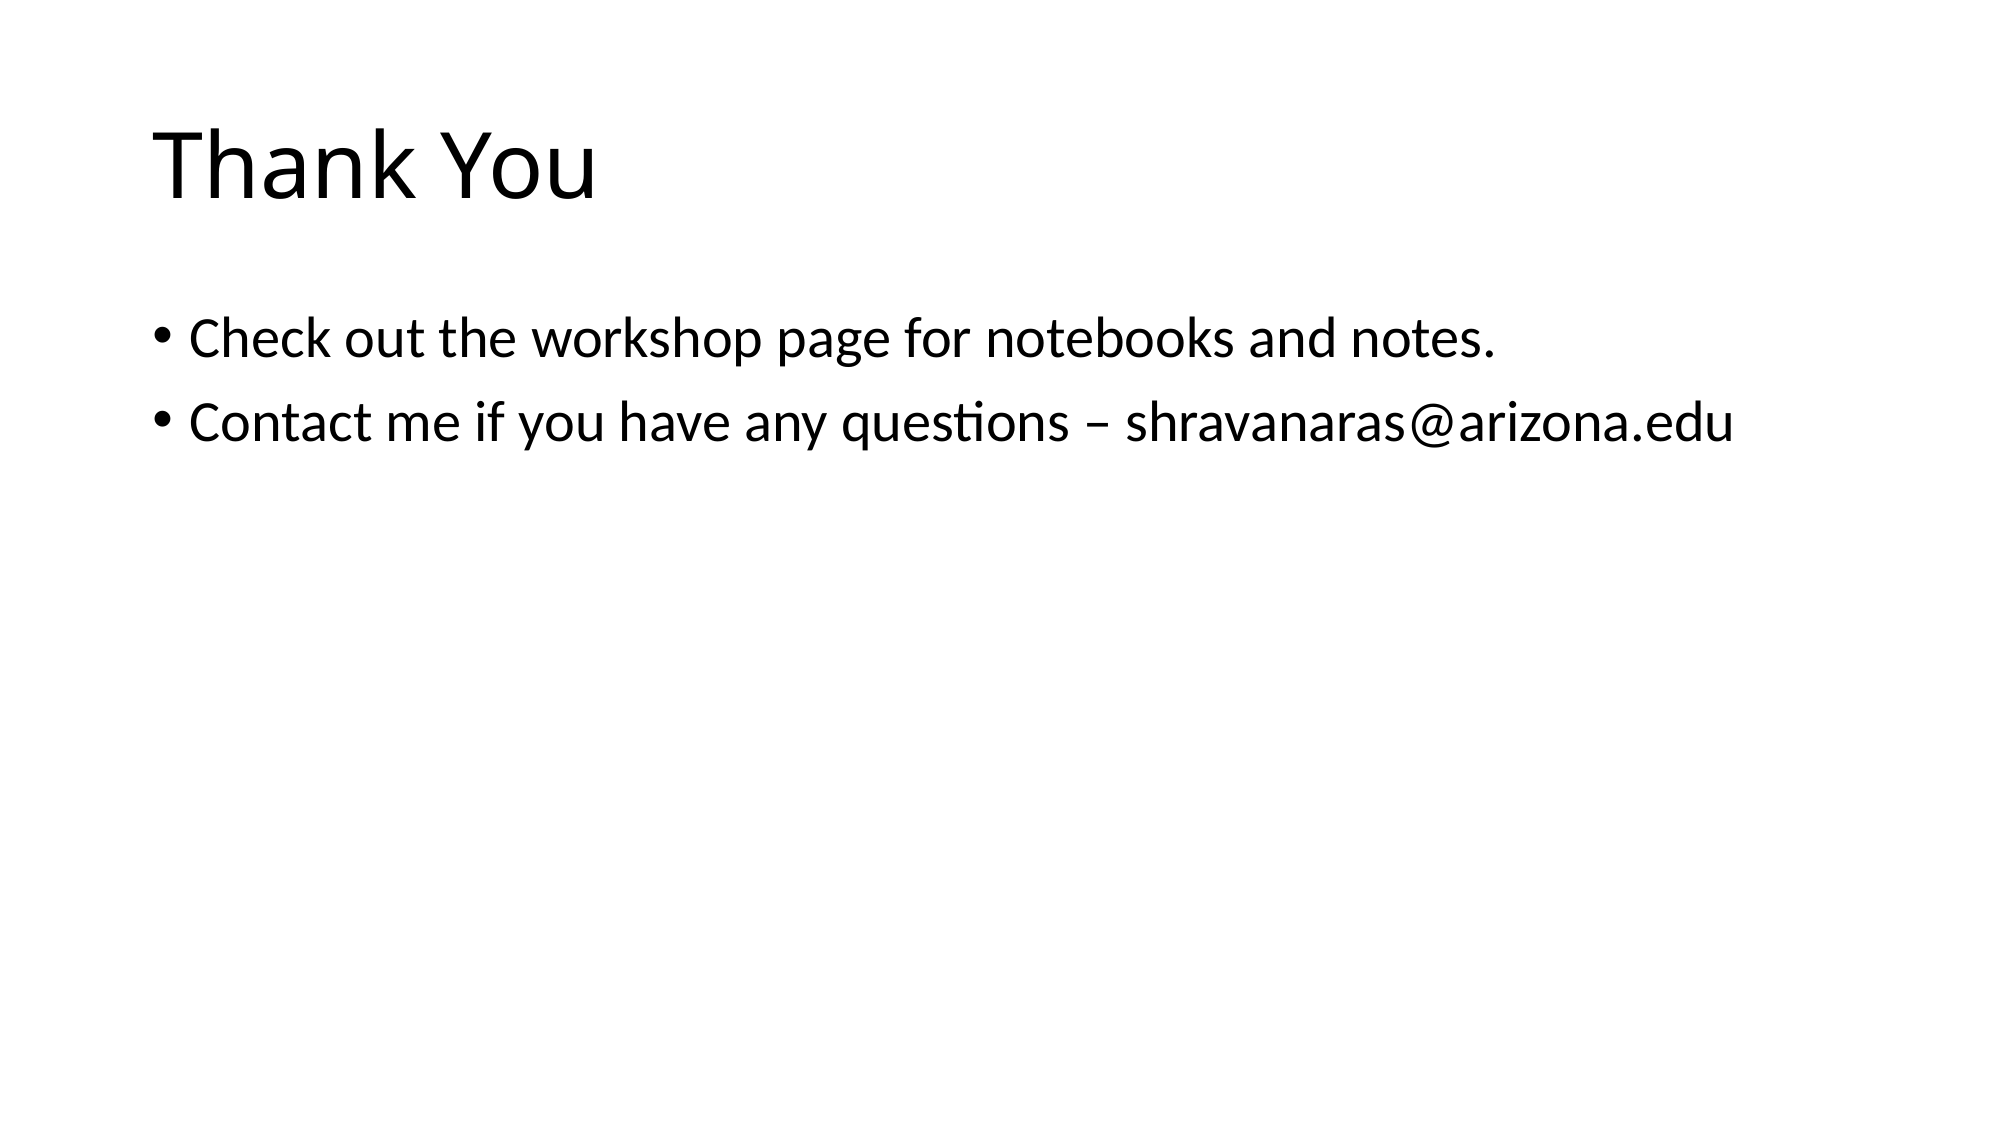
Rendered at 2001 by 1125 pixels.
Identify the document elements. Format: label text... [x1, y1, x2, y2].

list Check out the workshop page for notebooks and notes. Contact me if you have any questions – shravanaras@arizona.edu [137, 299, 1863, 1014]
title Thank You [137, 59, 1863, 278]
